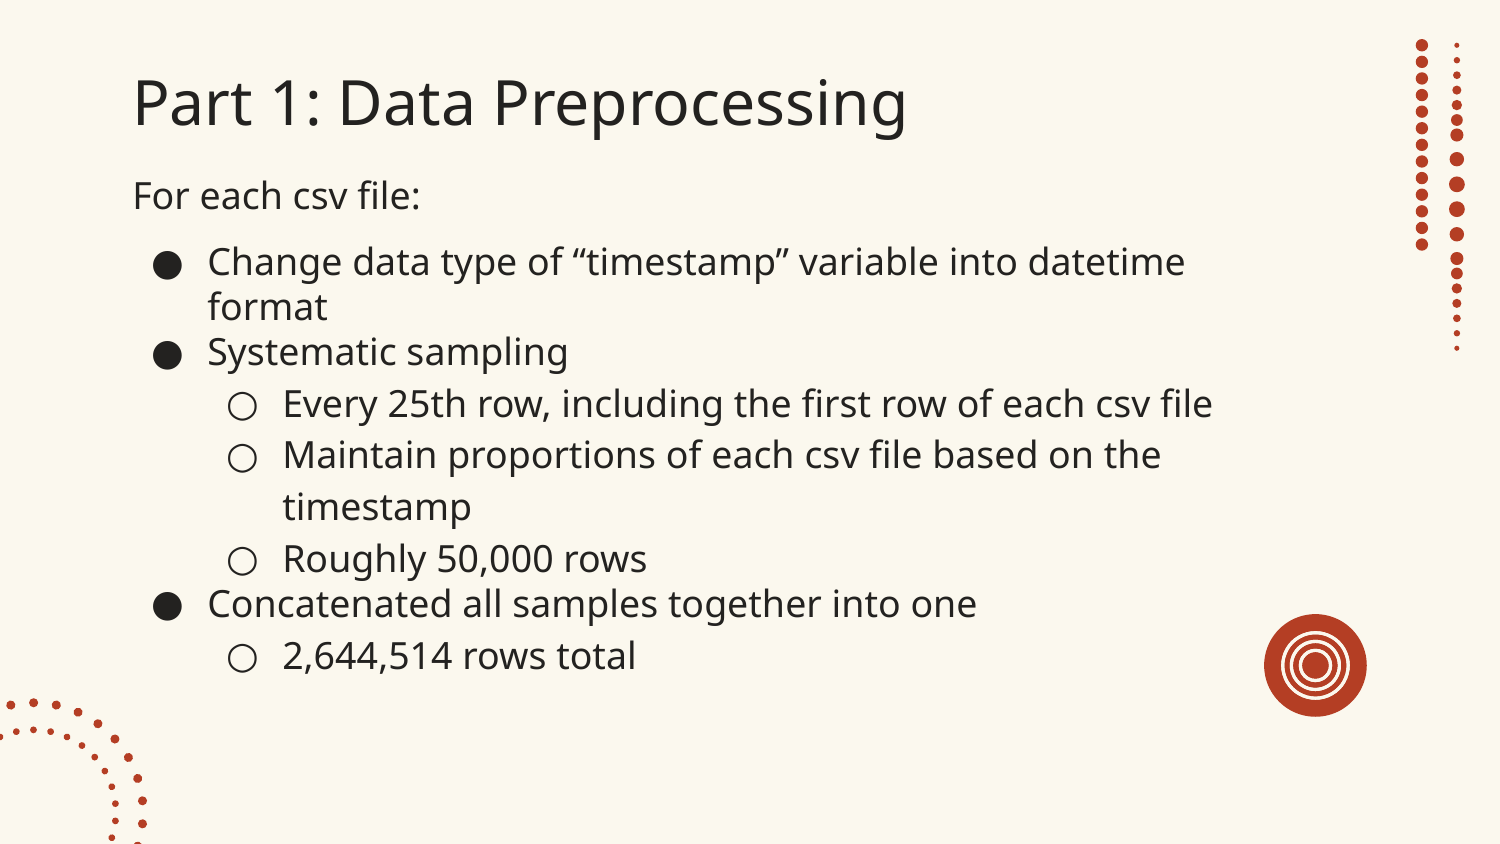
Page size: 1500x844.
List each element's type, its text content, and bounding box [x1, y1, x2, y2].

list For each csv file: Change data type of “timestamp” variable into datetime format Systematic sampling Every 25th row, including the first row of each csv file Maintain proportions of each csv file based on the timestamp Roughly 50,000 rows Concatenated all samples together into one 2,644,514 rows total [117, 157, 1288, 738]
title Part 1: Data Preprocessing [117, 47, 1224, 157]
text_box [1263, 613, 1367, 717]
